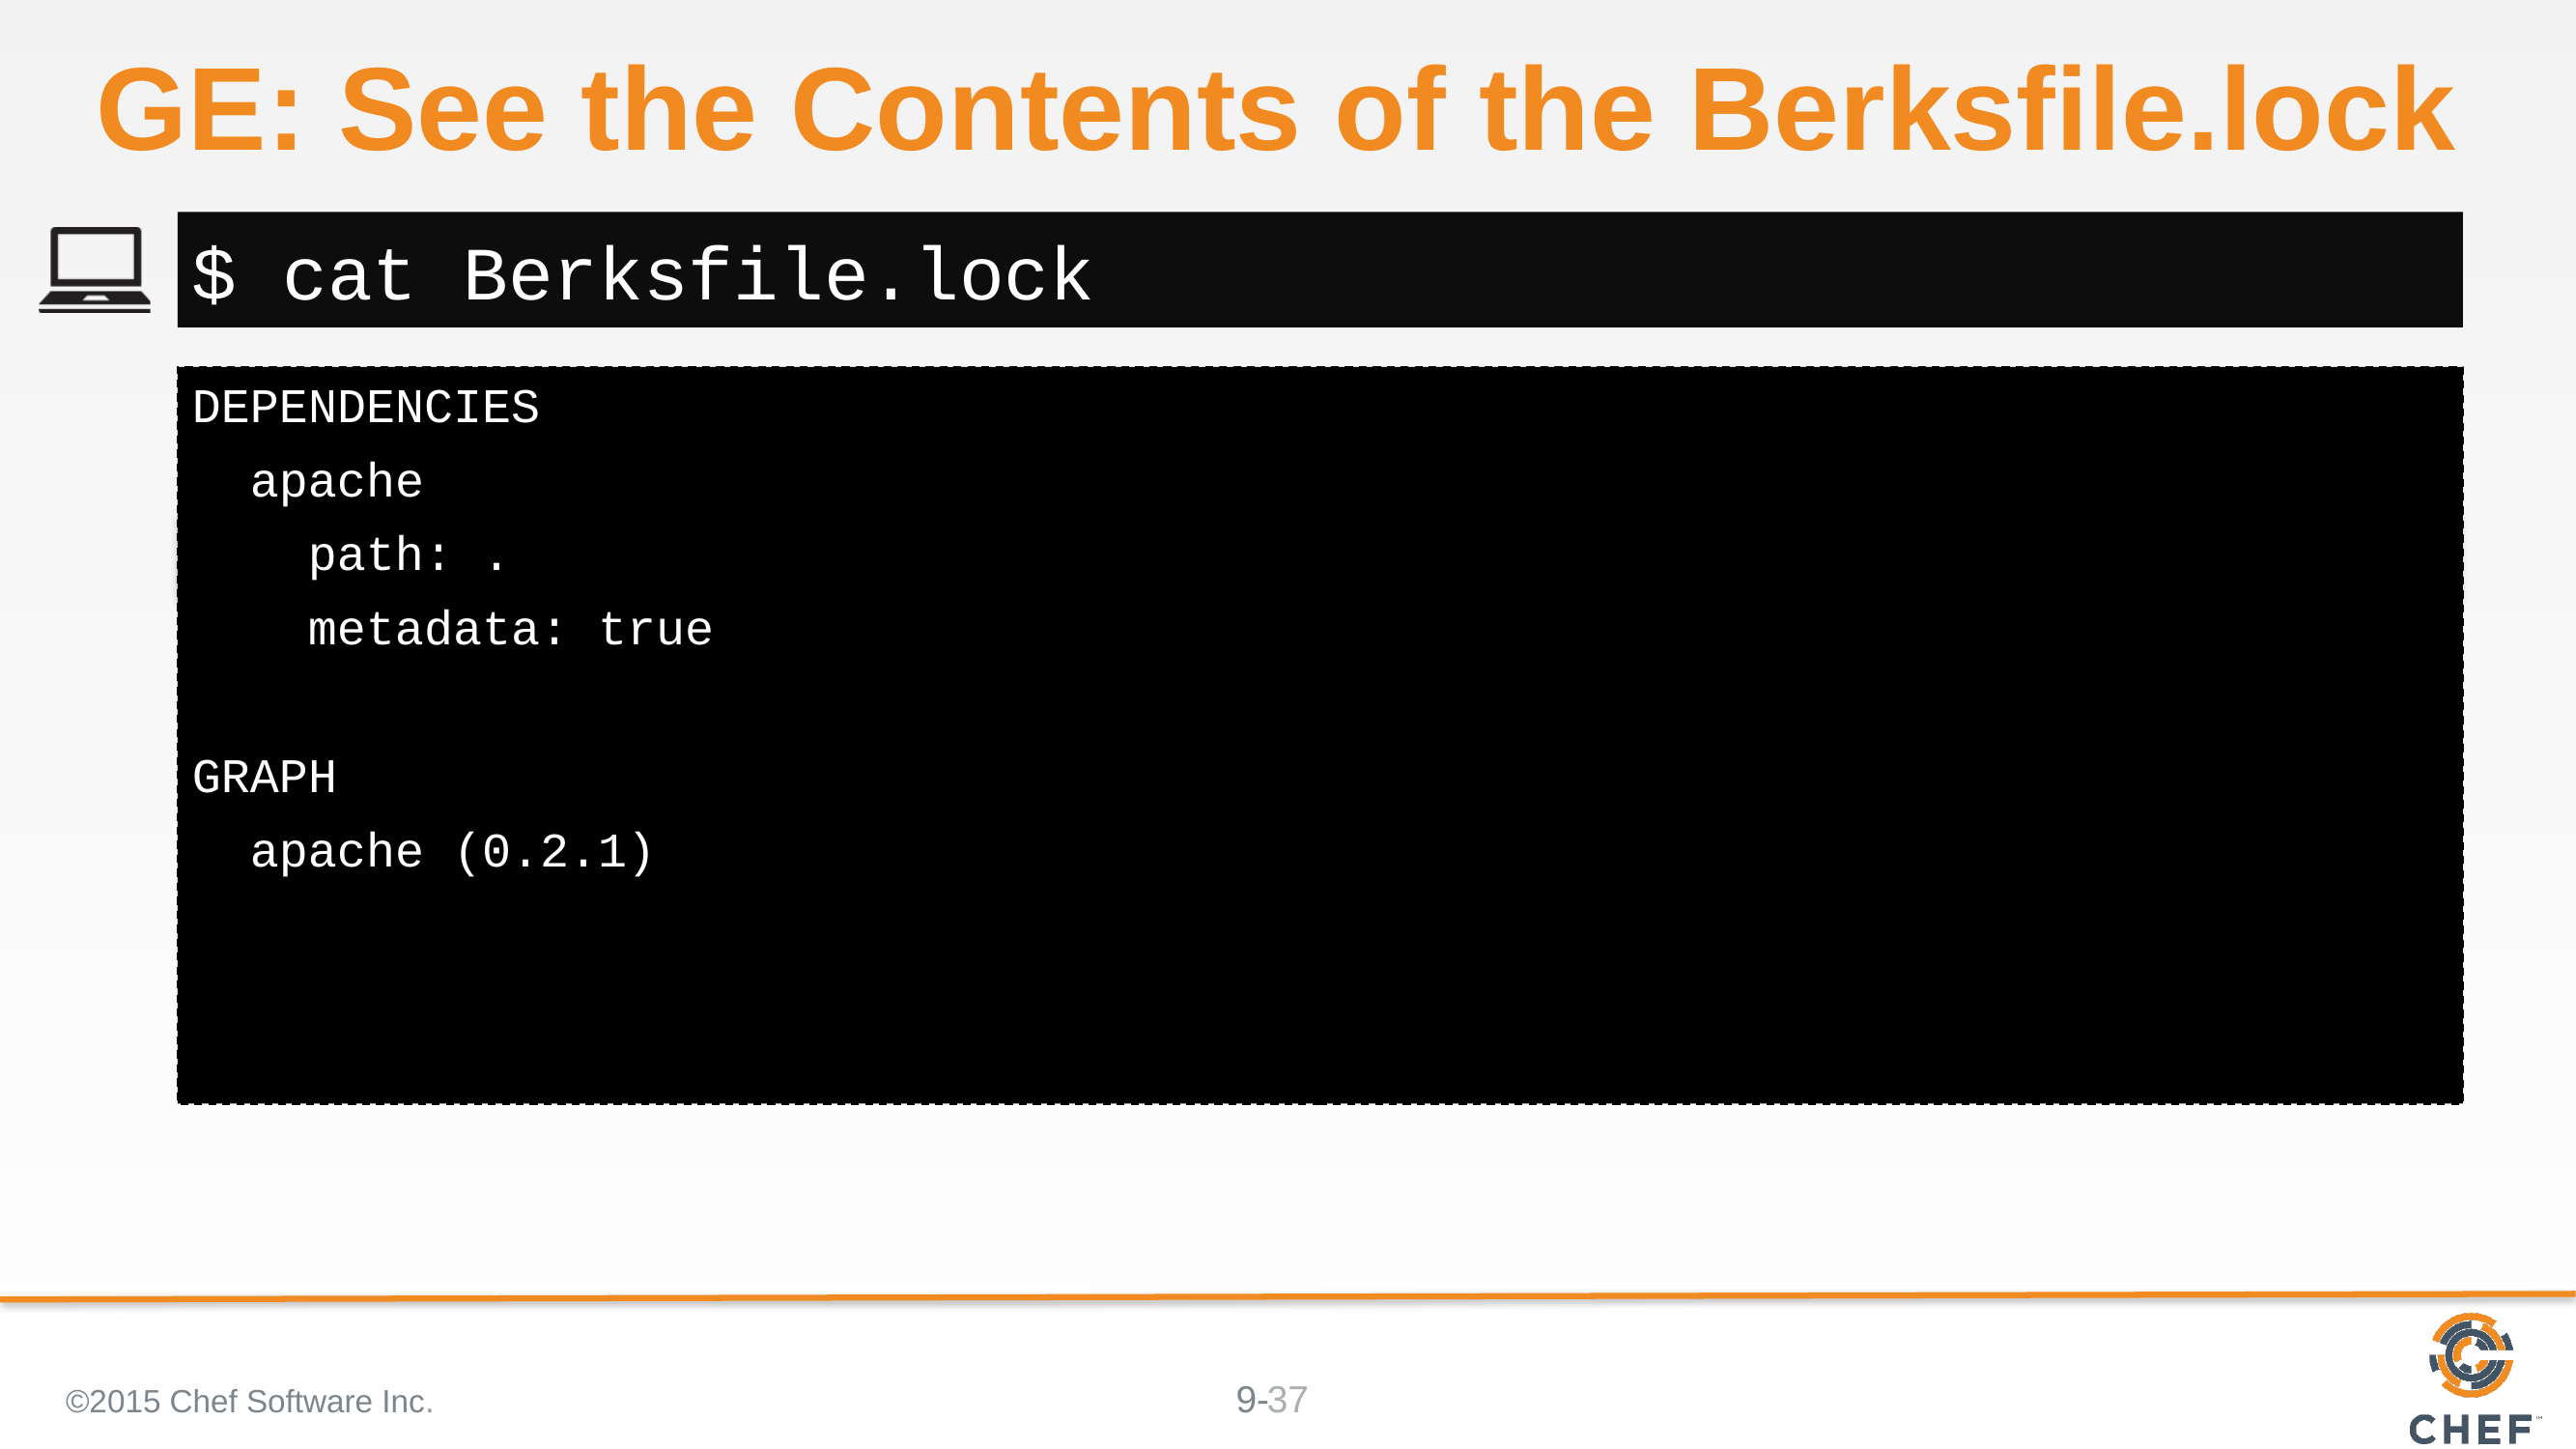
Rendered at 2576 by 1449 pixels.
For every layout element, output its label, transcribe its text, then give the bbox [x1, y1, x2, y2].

list DEPENDENCIES apache path: . metadata: true GRAPH apache (0.2.1) [177, 366, 2464, 1105]
slide_number 37 [998, 1359, 1578, 1437]
list $ cat Berksfile.lock [177, 212, 2463, 327]
picture [2399, 1297, 2550, 1449]
footer ©2015 Chef Software Inc. [51, 1359, 952, 1440]
title GE: See the Contents of the Berksfile.lock [96, 48, 2463, 180]
